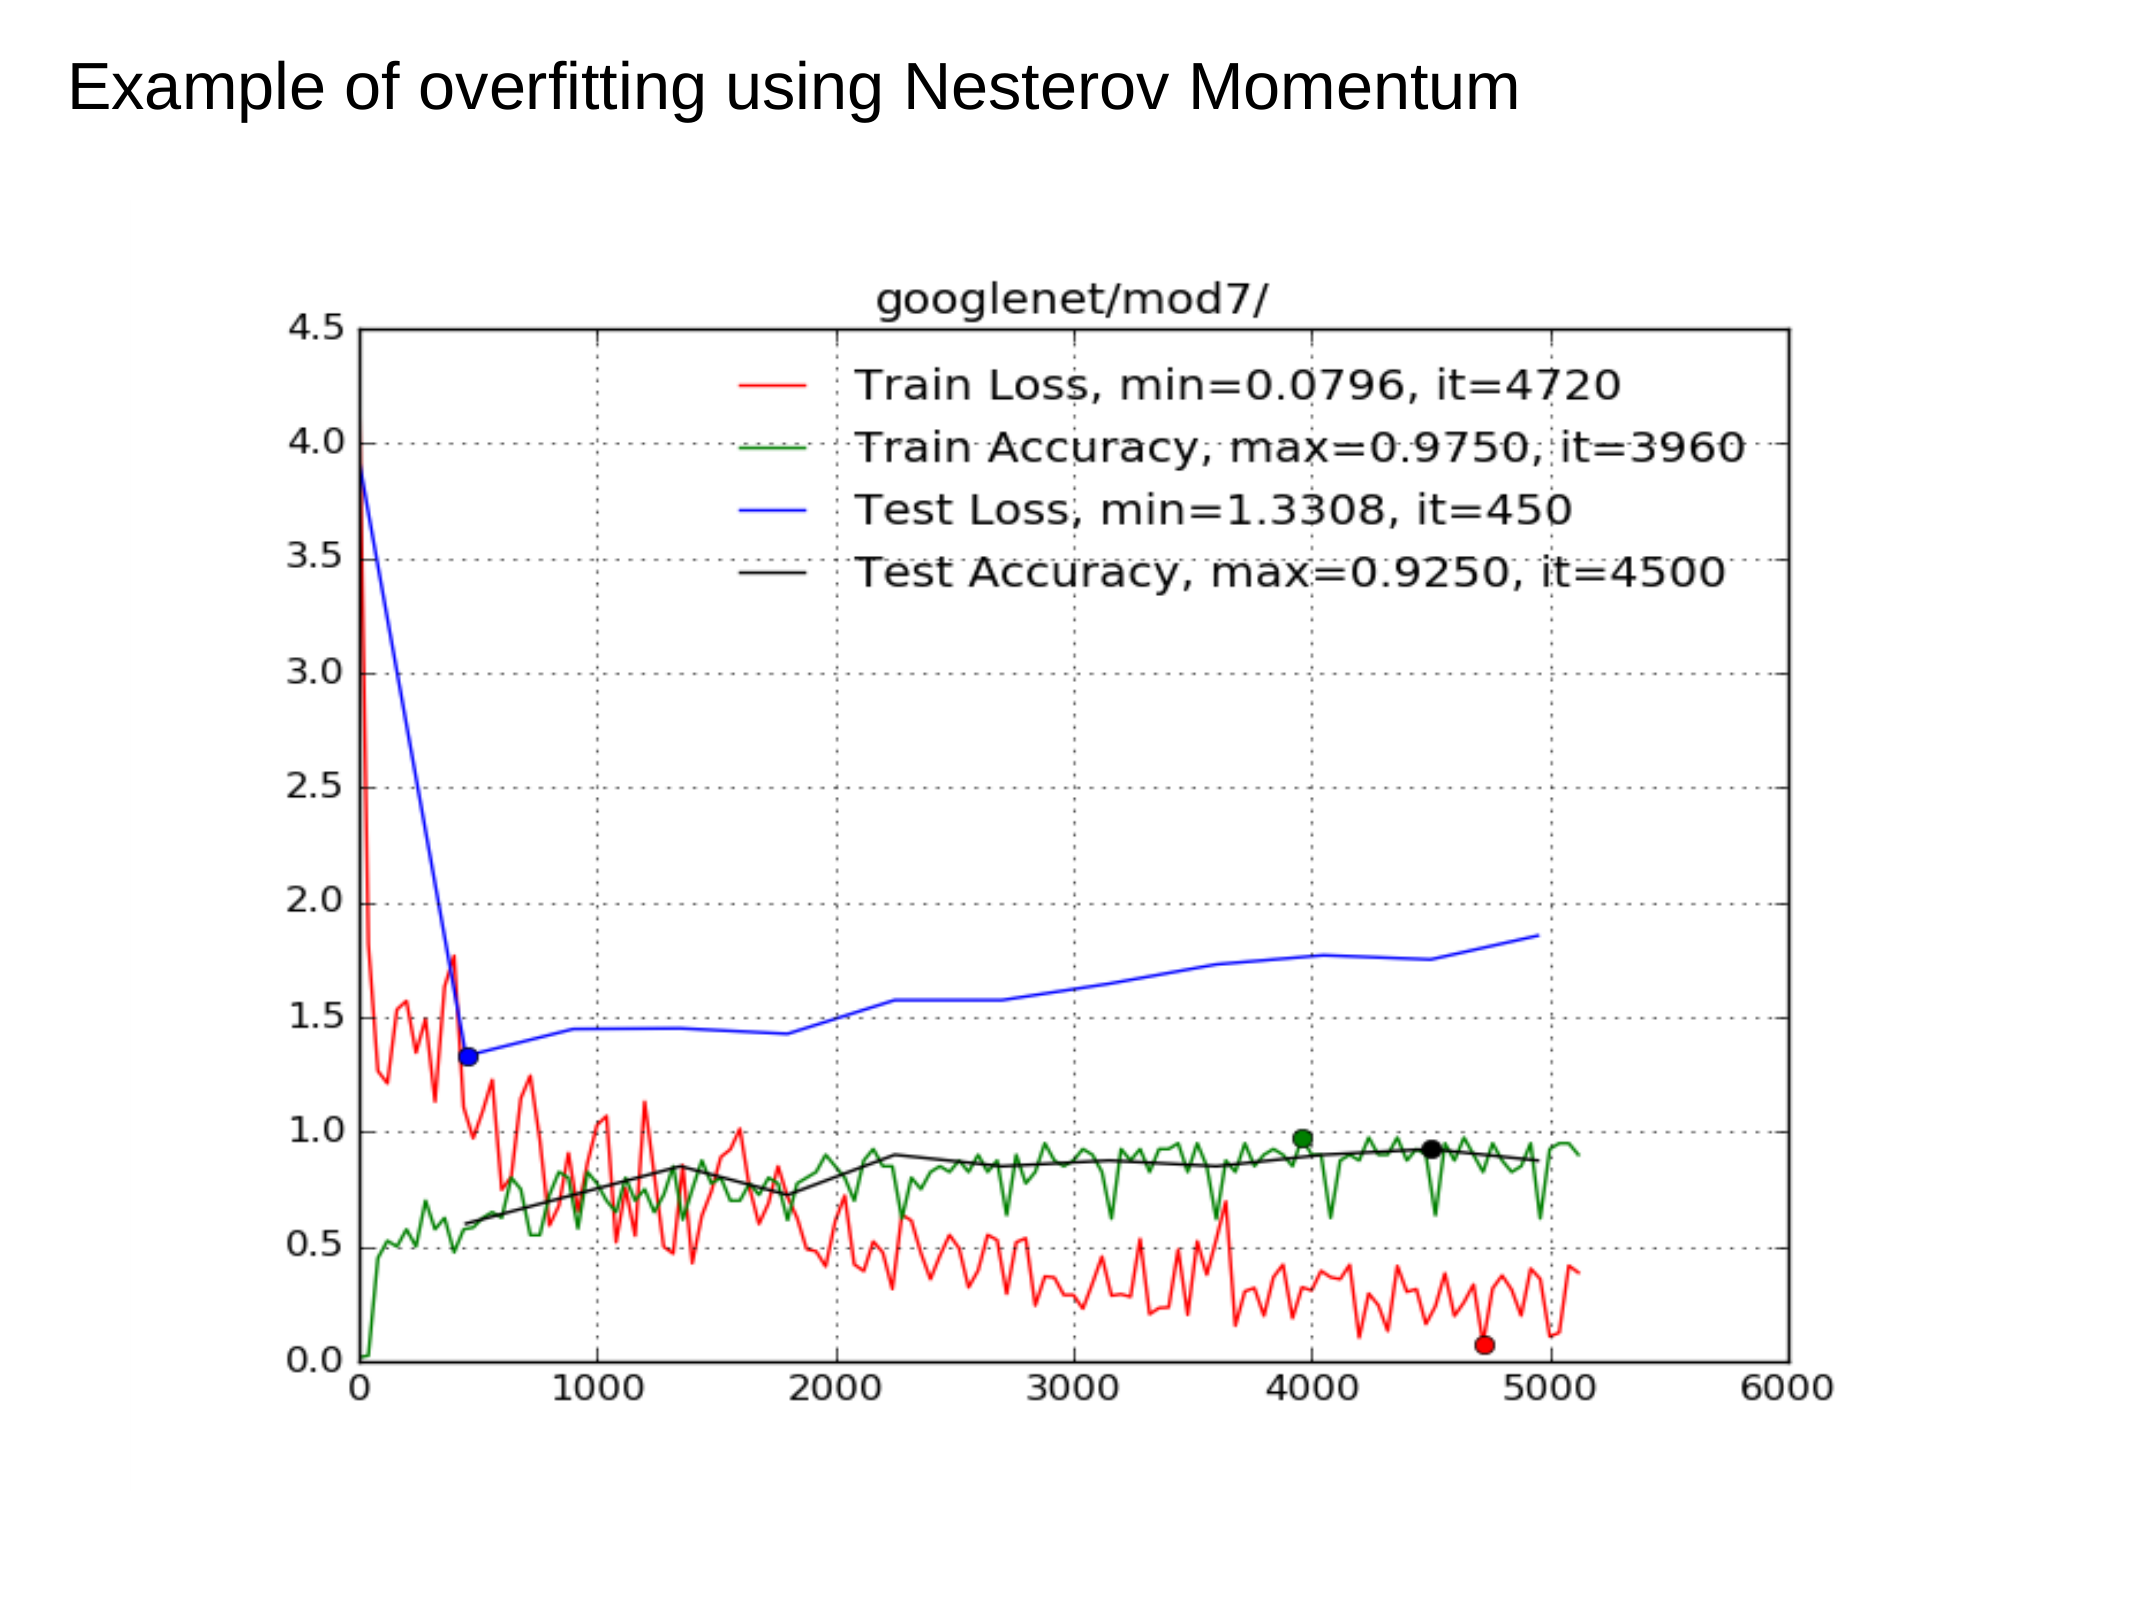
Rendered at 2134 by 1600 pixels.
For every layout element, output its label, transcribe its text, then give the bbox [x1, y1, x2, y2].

picture [129, 200, 1973, 1491]
text_box Example of overfitting using Nesterov Momentum [52, 35, 1965, 167]
